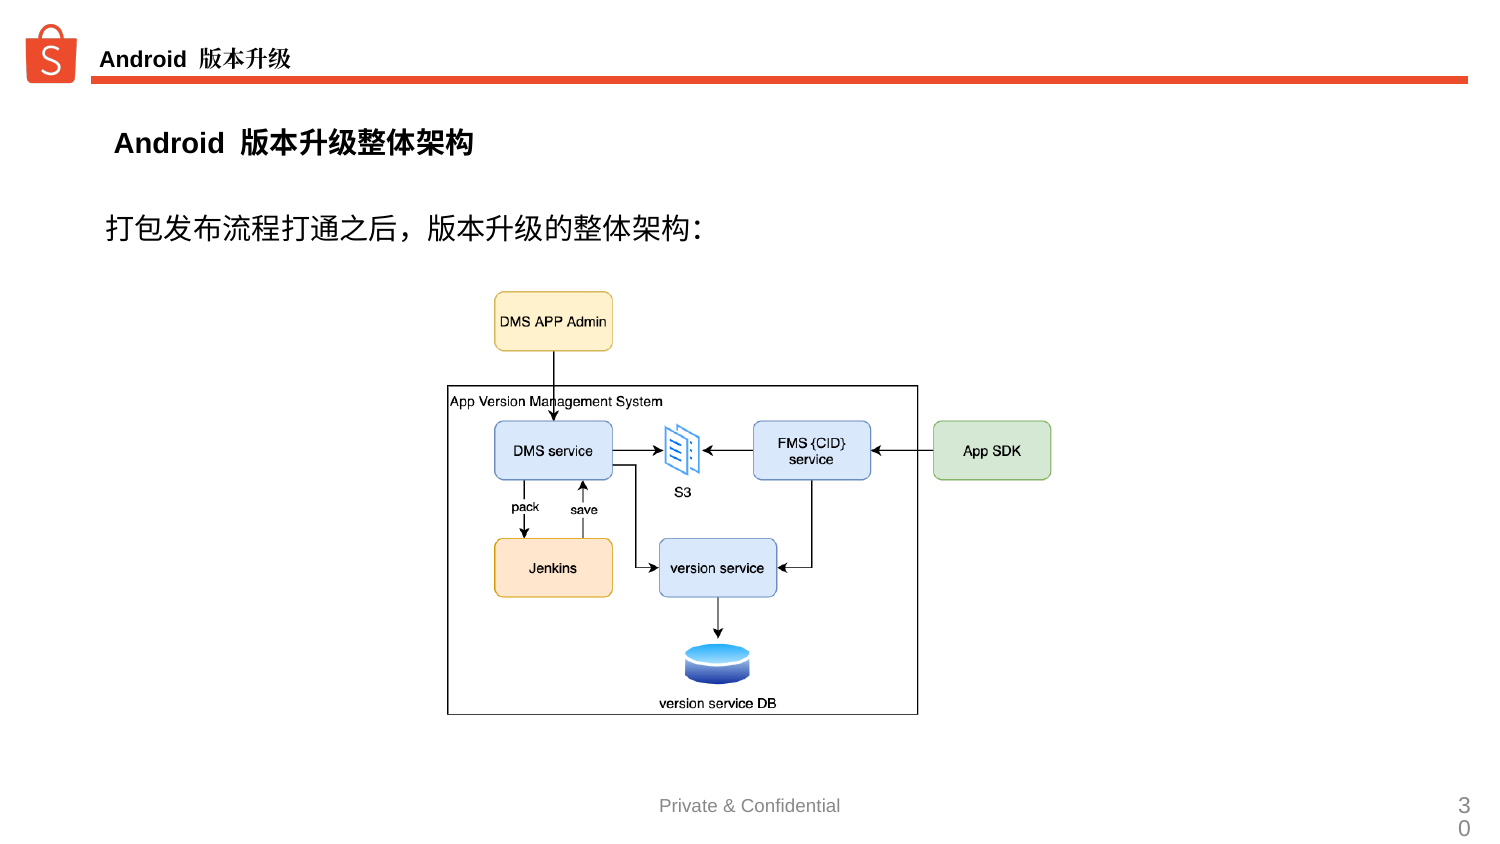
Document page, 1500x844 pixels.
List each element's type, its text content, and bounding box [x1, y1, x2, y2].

text_box Android 版本升级整体架构 [107, 118, 770, 165]
picture [447, 291, 1053, 716]
text_box 打包发布流程打通之后，版本升级的整体架构： [90, 203, 1079, 254]
picture [25, 24, 81, 86]
slide_number ‹#› [1452, 554, 1476, 844]
text_box Private & Confidential [502, 787, 998, 822]
title Android 版本升级 [90, 9, 1413, 81]
